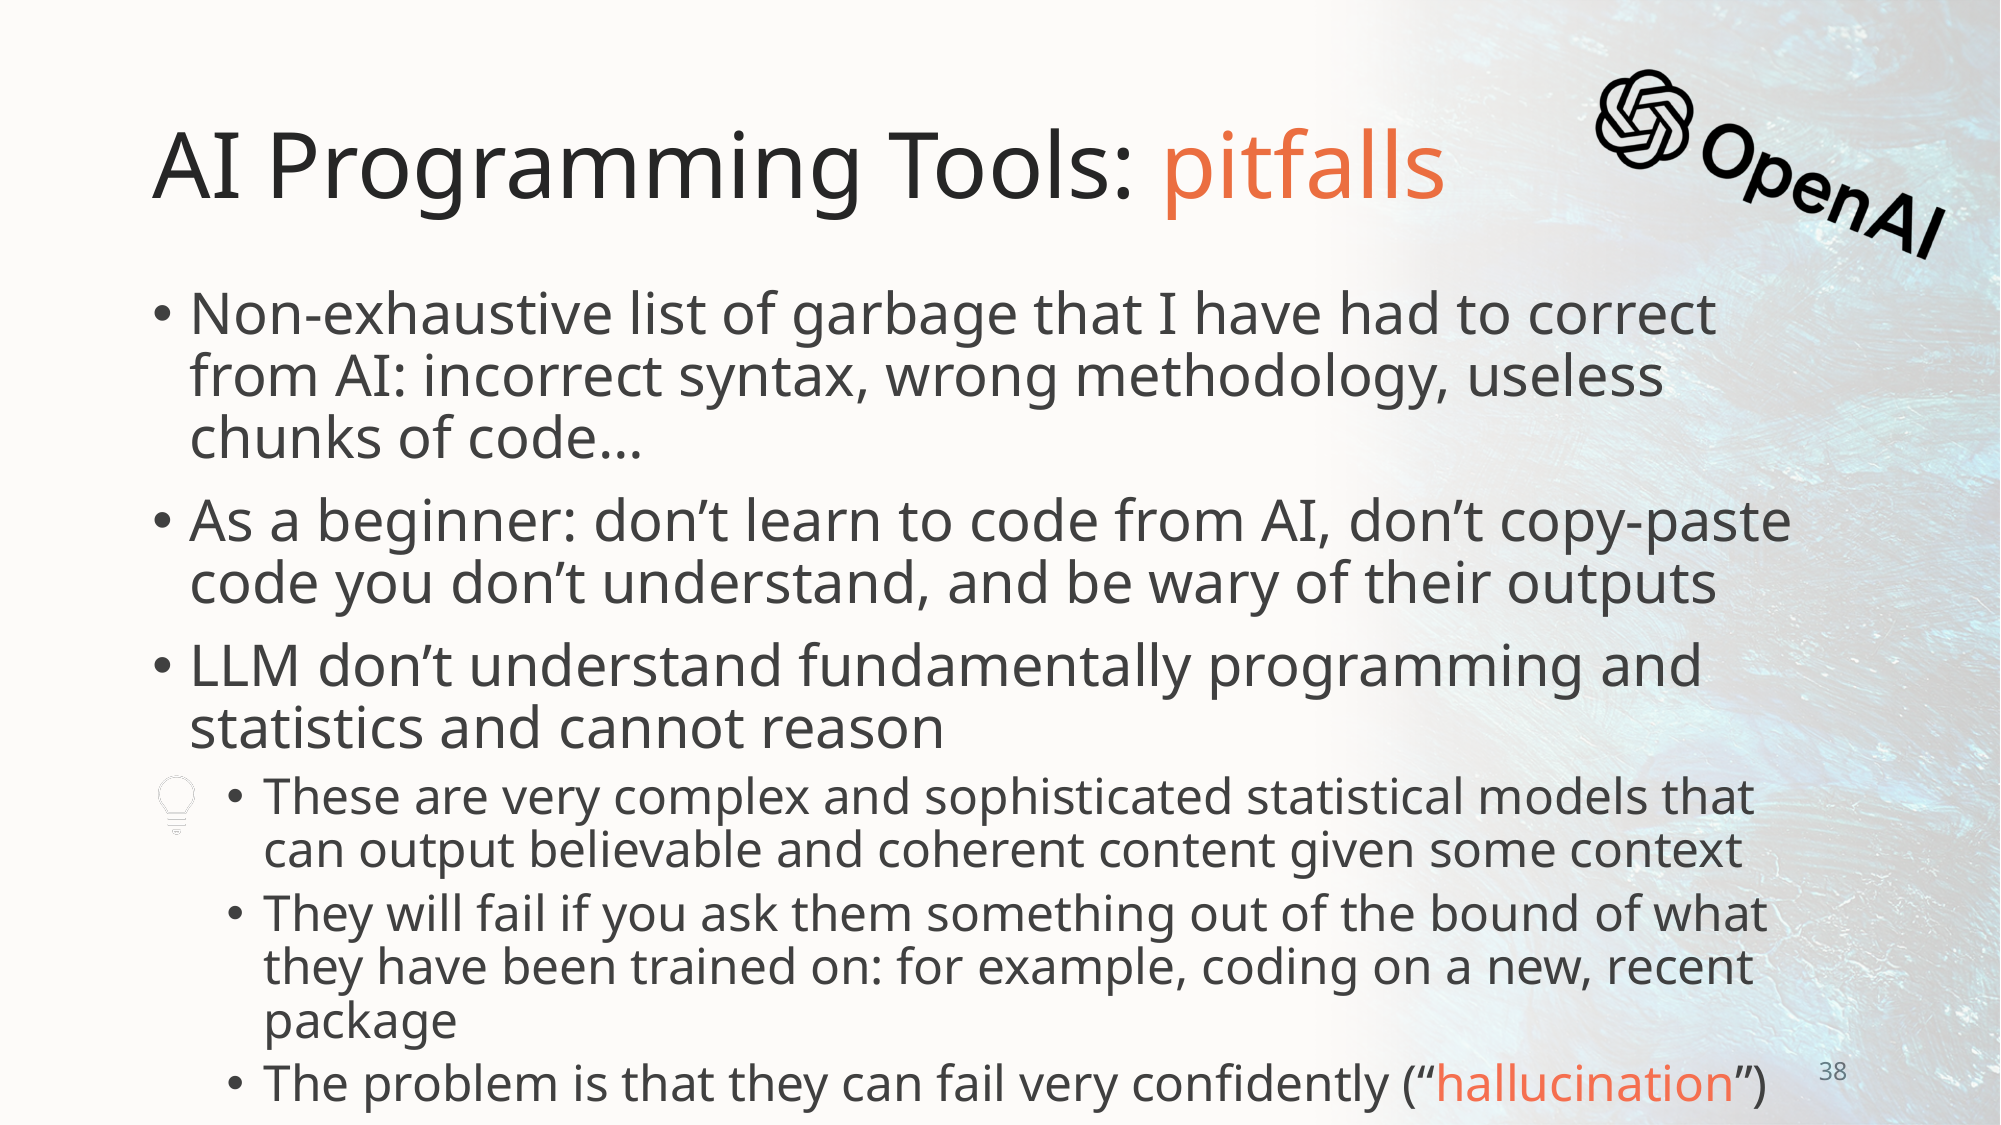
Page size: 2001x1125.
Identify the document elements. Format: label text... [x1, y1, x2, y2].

picture [141, 769, 213, 841]
text_box Non-exhaustive list of garbage that I have had to correct from AI: incorrect syntax, wrong methodology, useless chunks of code… As a beginner: don’t learn to code from AI, don’t copy-paste code you don’t understand, and be wary of their outputs LLM don’t understand fundamentally programming and statistics and cannot reason These are very complex and sophisticated statistical models that can output believable and coherent content given some context They will fail if you ask them something out of the bound of what they have been trained on: for example, coding on a new, recent package The problem is that they can fail very confidently (“hallucination”) [137, 277, 1286, 1125]
title AI Programming Tools: pitfalls [137, 59, 1286, 277]
picture [1286, 0, 2000, 1125]
